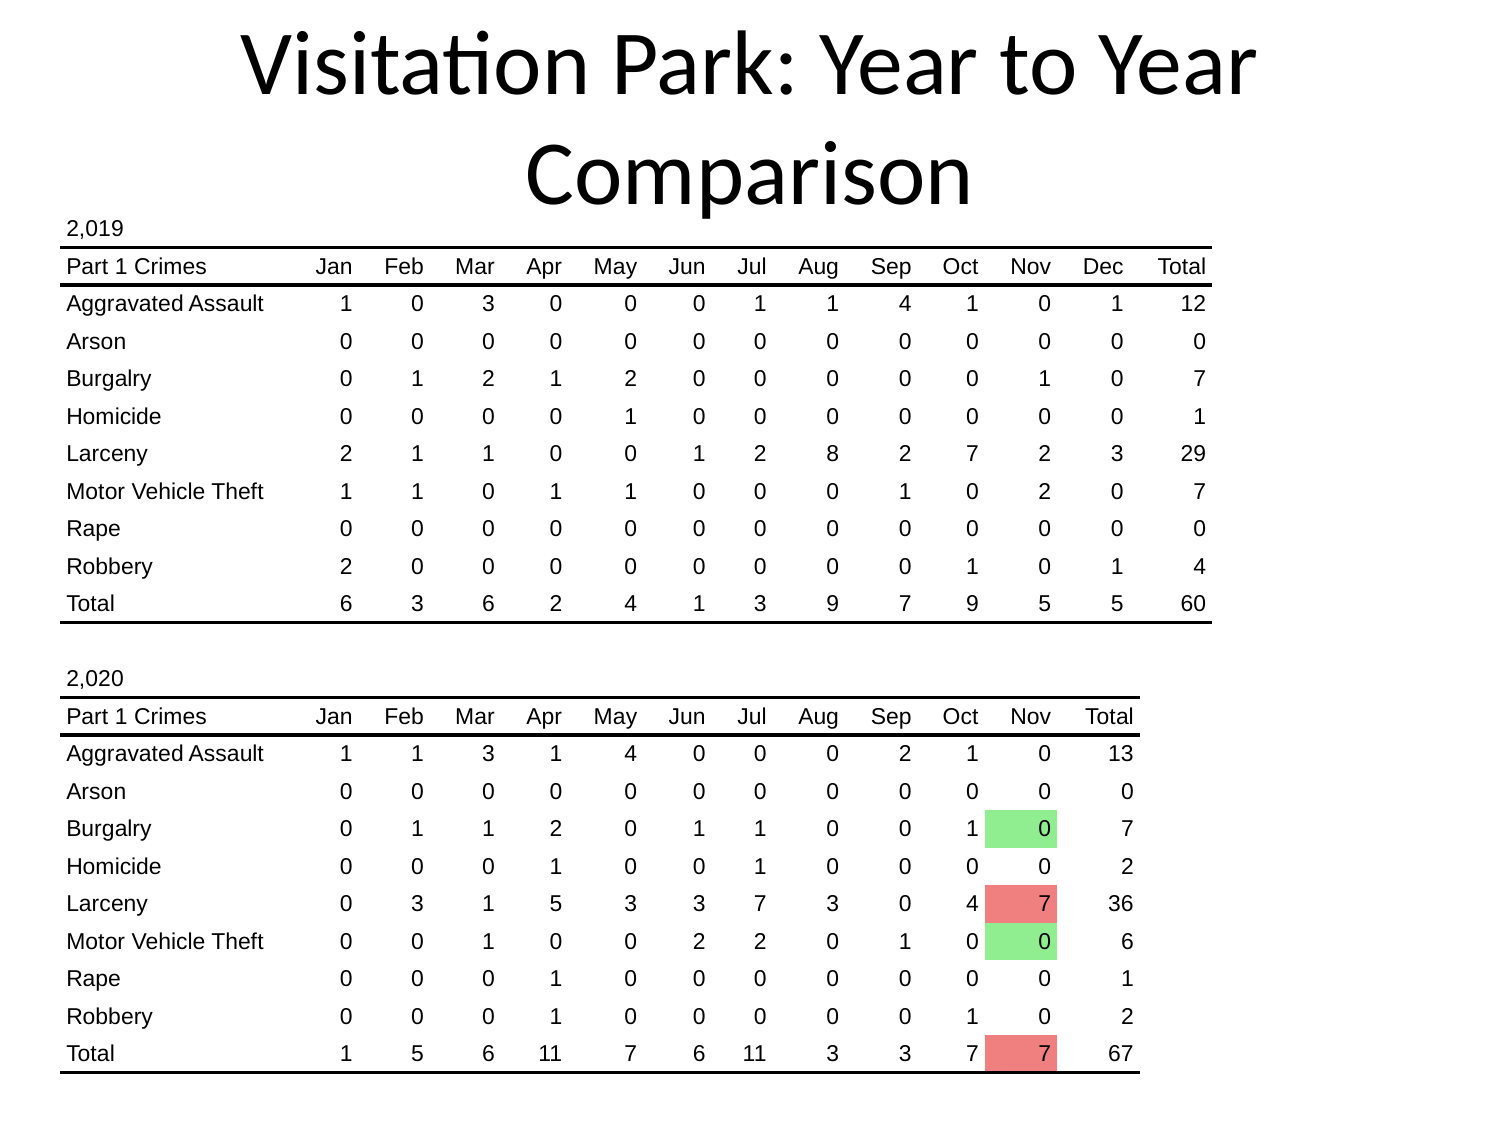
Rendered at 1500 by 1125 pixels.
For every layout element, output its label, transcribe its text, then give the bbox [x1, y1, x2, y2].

table_cell 29 [1130, 435, 1212, 473]
table_cell Total [60, 1035, 290, 1071]
table_cell 0 [1057, 398, 1130, 435]
table_cell 0 [918, 510, 985, 548]
table_cell 7 [1130, 360, 1212, 398]
table_cell 0 [918, 360, 985, 398]
table_cell 7 [985, 885, 1057, 923]
table_cell 0 [712, 398, 773, 435]
table_cell 2 [712, 923, 773, 960]
table_cell 0 [501, 773, 568, 810]
table_cell 0 [985, 810, 1057, 848]
table_cell 0 [501, 510, 568, 548]
table_cell 0 [568, 923, 643, 960]
table_cell 0 [1057, 473, 1130, 510]
table_cell 1 [290, 1035, 359, 1071]
table_cell 0 [359, 398, 430, 435]
table_cell 0 [845, 885, 918, 923]
table_cell Motor Vehicle Theft [60, 923, 290, 960]
table_cell 2 [568, 360, 643, 398]
table_cell 0 [918, 473, 985, 510]
table_cell Arson [60, 773, 290, 810]
table_cell 1 [501, 360, 568, 398]
table_cell 1 [1130, 398, 1212, 435]
table_cell Robbery [60, 998, 290, 1035]
table_cell 0 [430, 548, 501, 585]
table_cell 1 [359, 435, 430, 473]
table_cell 7 [568, 1035, 643, 1071]
table_cell 13 [1057, 737, 1140, 773]
table_cell 0 [773, 473, 845, 510]
table_cell 1 [359, 810, 430, 848]
table_cell 4 [568, 737, 643, 773]
table_cell 0 [290, 323, 359, 360]
table_cell 3 [568, 885, 643, 923]
table_cell 0 [501, 323, 568, 360]
table_cell 4 [918, 885, 985, 923]
table_cell 0 [712, 323, 773, 360]
table_cell 0 [773, 998, 845, 1035]
table_cell 0 [845, 360, 918, 398]
table_cell 0 [501, 435, 568, 473]
table_cell 0 [359, 960, 430, 998]
table_cell 0 [773, 737, 845, 773]
table_cell 0 [1057, 773, 1140, 810]
table_cell 2 [430, 360, 501, 398]
table_cell 0 [773, 848, 845, 885]
table_cell 0 [985, 548, 1057, 585]
table_cell 0 [430, 960, 501, 998]
table_cell 0 [845, 810, 918, 848]
table_cell 1 [712, 810, 773, 848]
table_cell 0 [773, 510, 845, 548]
table_cell 7 [918, 435, 985, 473]
table_cell 2 [290, 548, 359, 585]
table_cell 1 [643, 810, 712, 848]
table_cell 1 [501, 848, 568, 885]
table_cell Homicide [60, 848, 290, 885]
table_cell 3 [845, 1035, 918, 1071]
table_cell May [568, 249, 643, 283]
table_cell Jan [290, 699, 359, 733]
table_cell 0 [643, 287, 712, 323]
table_cell 0 [568, 960, 643, 998]
table_cell 0 [918, 923, 985, 960]
table_cell 3 [643, 885, 712, 923]
table_cell 1 [1057, 548, 1130, 585]
table_cell Apr [501, 249, 568, 283]
table_cell Homicide [60, 398, 290, 435]
table_cell 1 [290, 737, 359, 773]
table_cell 5 [501, 885, 568, 923]
table_cell 2 [845, 435, 918, 473]
table_cell 1 [430, 435, 501, 473]
table_cell 7 [918, 1035, 985, 1071]
table_cell 0 [359, 510, 430, 548]
table_cell 0 [985, 960, 1057, 998]
table_cell 67 [1057, 1035, 1140, 1071]
table_cell 1 [712, 287, 773, 323]
table_cell 0 [501, 548, 568, 585]
table_cell 0 [290, 848, 359, 885]
table_cell 5 [1057, 585, 1130, 621]
table_cell 0 [643, 398, 712, 435]
table_cell Aug [773, 249, 845, 283]
table_cell 11 [501, 1035, 568, 1071]
table_cell 2 [643, 923, 712, 960]
table_cell 1 [501, 737, 568, 773]
table_cell 0 [290, 360, 359, 398]
table_cell 0 [430, 473, 501, 510]
table_cell 0 [643, 998, 712, 1035]
table_cell 1 [430, 923, 501, 960]
table_cell 0 [712, 773, 773, 810]
table_cell Nov [985, 699, 1057, 733]
table_cell 0 [568, 435, 643, 473]
table_cell 0 [985, 848, 1057, 885]
table_cell 1 [712, 848, 773, 885]
table_cell 0 [985, 923, 1057, 960]
table_cell 3 [773, 885, 845, 923]
table_cell 0 [773, 548, 845, 585]
table_cell 0 [712, 548, 773, 585]
table_cell Mar [430, 699, 501, 733]
table_cell 0 [290, 773, 359, 810]
table_cell 0 [1130, 510, 1212, 548]
table_cell Rape [60, 960, 290, 998]
table_cell 2 [712, 435, 773, 473]
table_cell 0 [985, 323, 1057, 360]
table_cell 7 [712, 885, 773, 923]
table_cell 0 [712, 737, 773, 773]
table_cell Feb [359, 699, 430, 733]
table_cell 0 [845, 548, 918, 585]
table_cell 0 [643, 773, 712, 810]
table_cell 1 [290, 473, 359, 510]
table_cell Oct [918, 699, 985, 733]
table_cell 1 [430, 885, 501, 923]
table_cell Arson [60, 323, 290, 360]
table_cell 2 [845, 737, 918, 773]
table_cell 0 [773, 960, 845, 998]
table_cell Sep [845, 249, 918, 283]
table_cell 0 [643, 473, 712, 510]
table_cell 0 [501, 287, 568, 323]
table_cell 0 [643, 360, 712, 398]
table_cell 8 [773, 435, 845, 473]
table_cell Aug [773, 699, 845, 733]
table_cell 1 [845, 923, 918, 960]
table_cell 0 [712, 360, 773, 398]
table_cell 0 [1130, 323, 1212, 360]
table_cell 0 [501, 923, 568, 960]
table_cell 1 [845, 473, 918, 510]
table_cell 3 [712, 585, 773, 621]
table_cell 0 [359, 848, 430, 885]
table_cell 0 [985, 510, 1057, 548]
table_cell 0 [918, 960, 985, 998]
table_cell 0 [430, 773, 501, 810]
table_cell 0 [773, 360, 845, 398]
table_cell 0 [643, 848, 712, 885]
table_cell 0 [430, 398, 501, 435]
table_cell 0 [643, 548, 712, 585]
table_cell 0 [643, 323, 712, 360]
table_cell 11 [712, 1035, 773, 1071]
table_cell 0 [845, 773, 918, 810]
table_cell Apr [501, 699, 568, 733]
table_cell 0 [985, 398, 1057, 435]
table_cell Rape [60, 510, 290, 548]
table_cell 0 [359, 323, 430, 360]
table_cell 0 [290, 923, 359, 960]
table_cell 4 [845, 287, 918, 323]
table_cell 3 [359, 885, 430, 923]
table_cell 0 [845, 398, 918, 435]
table_cell 2 [290, 435, 359, 473]
table_cell 0 [773, 923, 845, 960]
table_cell 0 [985, 998, 1057, 1035]
table_cell 2 [501, 585, 568, 621]
table_cell 0 [845, 998, 918, 1035]
table_cell 0 [290, 960, 359, 998]
table_cell 1 [568, 398, 643, 435]
table_cell 1 [1057, 287, 1130, 323]
table_cell 0 [712, 998, 773, 1035]
table_cell 12 [1130, 287, 1212, 323]
table_cell 0 [845, 960, 918, 998]
table_cell Aggravated Assault [60, 737, 290, 773]
table_cell 6 [430, 585, 501, 621]
table_cell 0 [568, 510, 643, 548]
table_cell 0 [359, 287, 430, 323]
table_cell 36 [1057, 885, 1140, 923]
table_cell 1 [643, 585, 712, 621]
table_cell 0 [501, 398, 568, 435]
table_cell Larceny [60, 435, 290, 473]
table_cell 1 [359, 473, 430, 510]
table_cell 0 [985, 737, 1057, 773]
table_cell 2 [985, 473, 1057, 510]
table_cell 6 [643, 1035, 712, 1071]
table_cell 5 [359, 1035, 430, 1071]
table_cell Robbery [60, 548, 290, 585]
table_cell 2 [1057, 848, 1140, 885]
table_cell 4 [568, 585, 643, 621]
table_cell 0 [568, 810, 643, 848]
table_cell Part 1 Crimes [60, 249, 290, 283]
table_cell 1 [918, 287, 985, 323]
table_cell 1 [501, 960, 568, 998]
table_cell 0 [359, 998, 430, 1035]
table_cell 7 [1130, 473, 1212, 510]
table_cell 1 [918, 998, 985, 1035]
table_cell 60 [1130, 585, 1212, 621]
table_cell 0 [845, 510, 918, 548]
table_cell 0 [568, 998, 643, 1035]
table_cell 0 [568, 773, 643, 810]
table_cell Total [60, 585, 290, 621]
table_cell 0 [430, 848, 501, 885]
table_cell Jun [643, 249, 712, 283]
table_cell 2 [501, 810, 568, 848]
table_cell Mar [430, 249, 501, 283]
table_cell 0 [568, 848, 643, 885]
table_cell 1 [359, 360, 430, 398]
table_cell 1 [501, 473, 568, 510]
table_cell 0 [918, 323, 985, 360]
table_cell 0 [985, 287, 1057, 323]
table_cell 1 [501, 998, 568, 1035]
table_cell 0 [430, 998, 501, 1035]
table_cell Total [1057, 699, 1140, 733]
table_cell 0 [643, 510, 712, 548]
table_cell 3 [1057, 435, 1130, 473]
table_header 2,019 [60, 210, 1212, 246]
table_cell 5 [985, 585, 1057, 621]
table_cell 0 [568, 323, 643, 360]
table_cell 0 [1057, 510, 1130, 548]
table_cell 1 [643, 435, 712, 473]
table_cell 4 [1130, 548, 1212, 585]
table_cell 0 [918, 848, 985, 885]
table_cell 7 [985, 1035, 1057, 1071]
table_cell 0 [773, 773, 845, 810]
table_cell Burgalry [60, 360, 290, 398]
table_cell 1 [1057, 960, 1140, 998]
table_cell Aggravated Assault [60, 287, 290, 323]
table_header 2,020 [60, 660, 1140, 696]
table_cell 0 [773, 323, 845, 360]
table_cell 0 [918, 773, 985, 810]
table_cell 0 [712, 473, 773, 510]
table_cell 3 [430, 737, 501, 773]
table_cell 0 [359, 923, 430, 960]
table_cell 7 [845, 585, 918, 621]
table_cell 0 [985, 773, 1057, 810]
table_cell 9 [773, 585, 845, 621]
table_cell 3 [773, 1035, 845, 1071]
table_cell 0 [1057, 360, 1130, 398]
table_cell 0 [568, 287, 643, 323]
table_cell 0 [712, 960, 773, 998]
table_cell Total [1130, 249, 1212, 283]
table_cell 1 [773, 287, 845, 323]
table_cell 0 [773, 398, 845, 435]
table_cell 9 [918, 585, 985, 621]
table_cell Part 1 Crimes [60, 699, 290, 733]
table_cell 0 [568, 548, 643, 585]
table_cell 0 [430, 323, 501, 360]
table_cell 0 [290, 998, 359, 1035]
table_cell 1 [359, 737, 430, 773]
table_cell 0 [773, 810, 845, 848]
table_cell Nov [985, 249, 1057, 283]
table_cell 6 [1057, 923, 1140, 960]
table_cell 0 [359, 548, 430, 585]
table_cell 0 [359, 773, 430, 810]
table_cell 0 [845, 323, 918, 360]
table_cell 0 [1057, 323, 1130, 360]
table_cell Jan [290, 249, 359, 283]
table_cell 0 [290, 885, 359, 923]
table_cell 1 [918, 810, 985, 848]
table_cell Motor Vehicle Theft [60, 473, 290, 510]
table_cell 1 [918, 737, 985, 773]
table_cell Larceny [60, 885, 290, 923]
table_cell 0 [643, 960, 712, 998]
table_cell Jul [712, 699, 773, 733]
table_cell 0 [712, 510, 773, 548]
table_cell 0 [845, 848, 918, 885]
table_cell Dec [1057, 249, 1130, 283]
table_cell 1 [918, 548, 985, 585]
table_cell 1 [290, 287, 359, 323]
table_cell 1 [430, 810, 501, 848]
table_cell Burgalry [60, 810, 290, 848]
table_cell Feb [359, 249, 430, 283]
table_cell 0 [290, 810, 359, 848]
table_cell 3 [430, 287, 501, 323]
table_cell 0 [643, 737, 712, 773]
table_cell Jun [643, 699, 712, 733]
table_cell Sep [845, 699, 918, 733]
table_cell Jul [712, 249, 773, 283]
table_cell 6 [430, 1035, 501, 1071]
table_cell 2 [1057, 998, 1140, 1035]
table_cell 1 [568, 473, 643, 510]
table_cell May [568, 699, 643, 733]
table_cell 0 [290, 398, 359, 435]
table_cell Oct [918, 249, 985, 283]
title Visitation Park: Year to Year Comparison [60, 60, 1440, 165]
table_cell 0 [290, 510, 359, 548]
table_cell 3 [359, 585, 430, 621]
table_cell 0 [430, 510, 501, 548]
table_cell 6 [290, 585, 359, 621]
table_cell 7 [1057, 810, 1140, 848]
table_cell 1 [985, 360, 1057, 398]
table_cell 2 [985, 435, 1057, 473]
table_cell 0 [918, 398, 985, 435]
